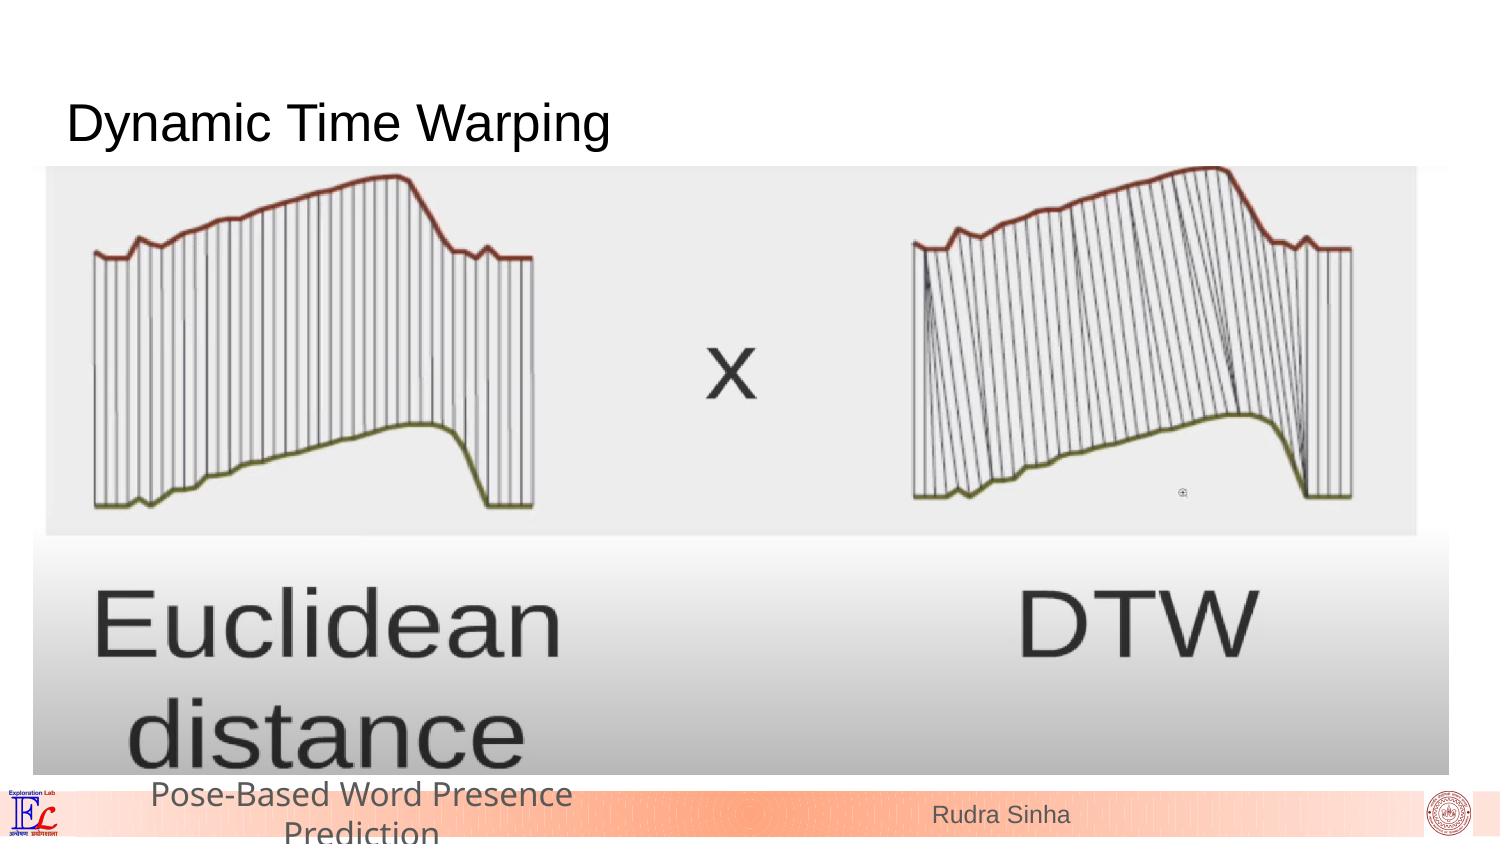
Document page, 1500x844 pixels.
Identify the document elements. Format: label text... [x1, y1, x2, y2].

picture [0, 787, 66, 840]
picture [1424, 790, 1473, 837]
picture [33, 166, 1450, 776]
title Dynamic Time Warping [51, 72, 1449, 166]
